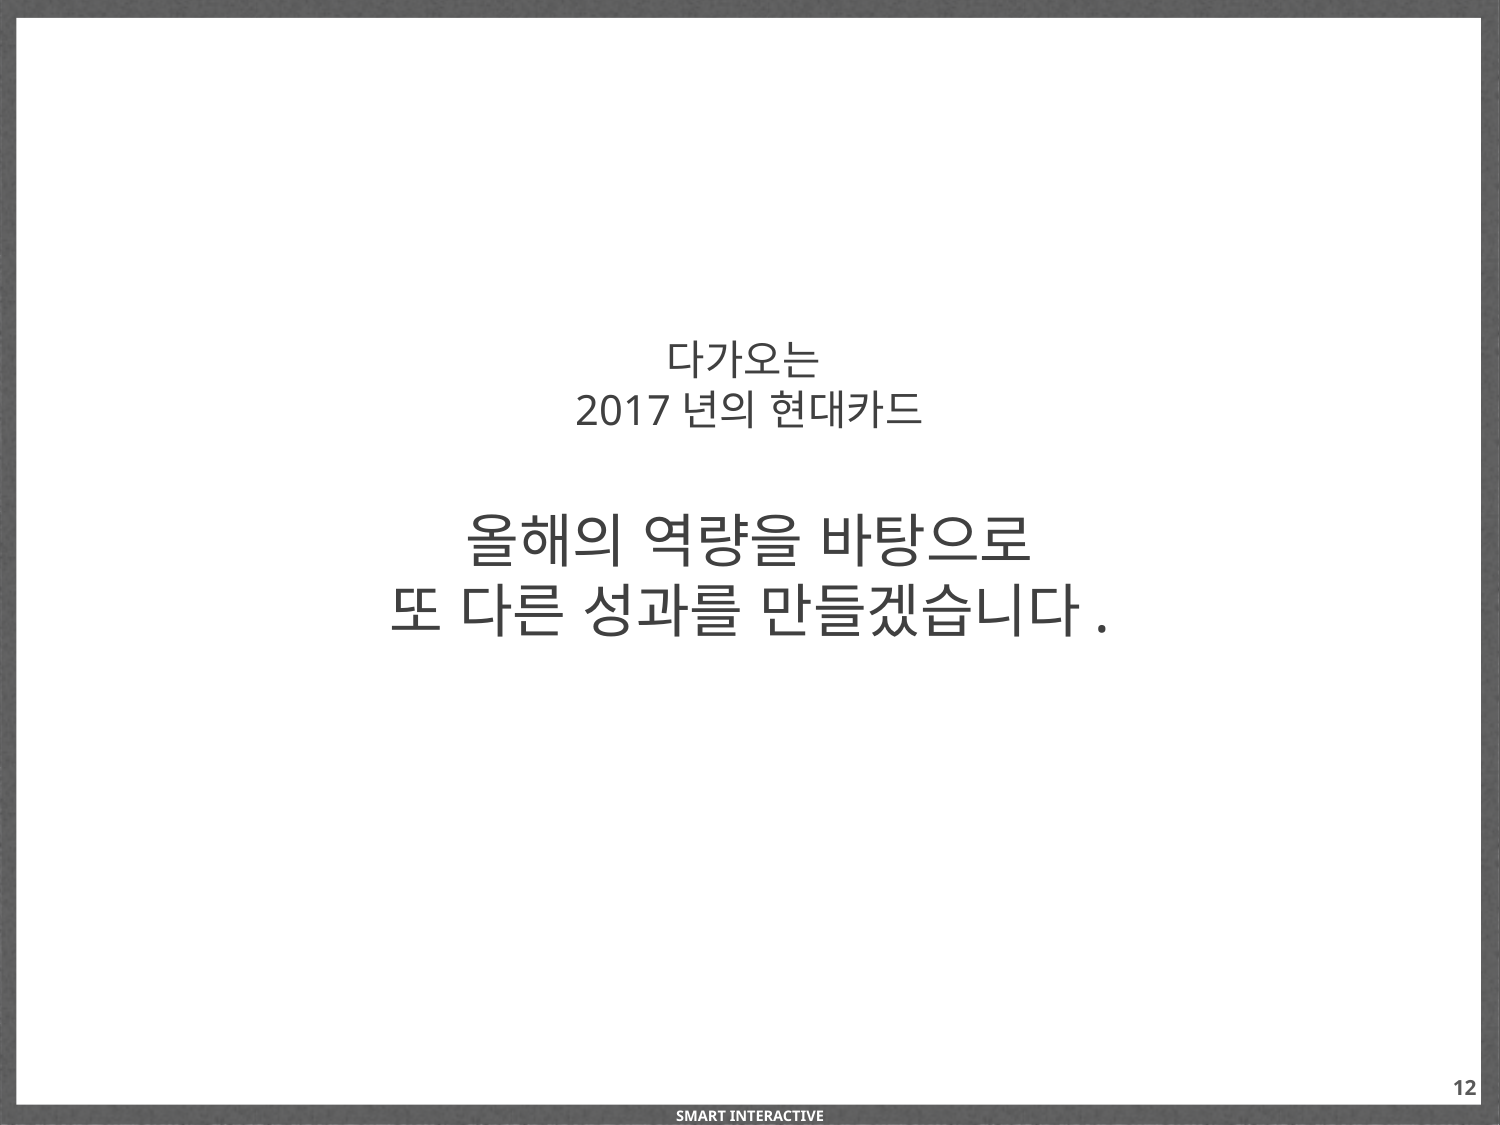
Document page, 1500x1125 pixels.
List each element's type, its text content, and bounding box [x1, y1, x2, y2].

text_box 다가오는 2017년의 현대카드 올해의 역량을 바탕으로 또 다른 성과를 만들겠습니다. [226, 326, 1273, 651]
